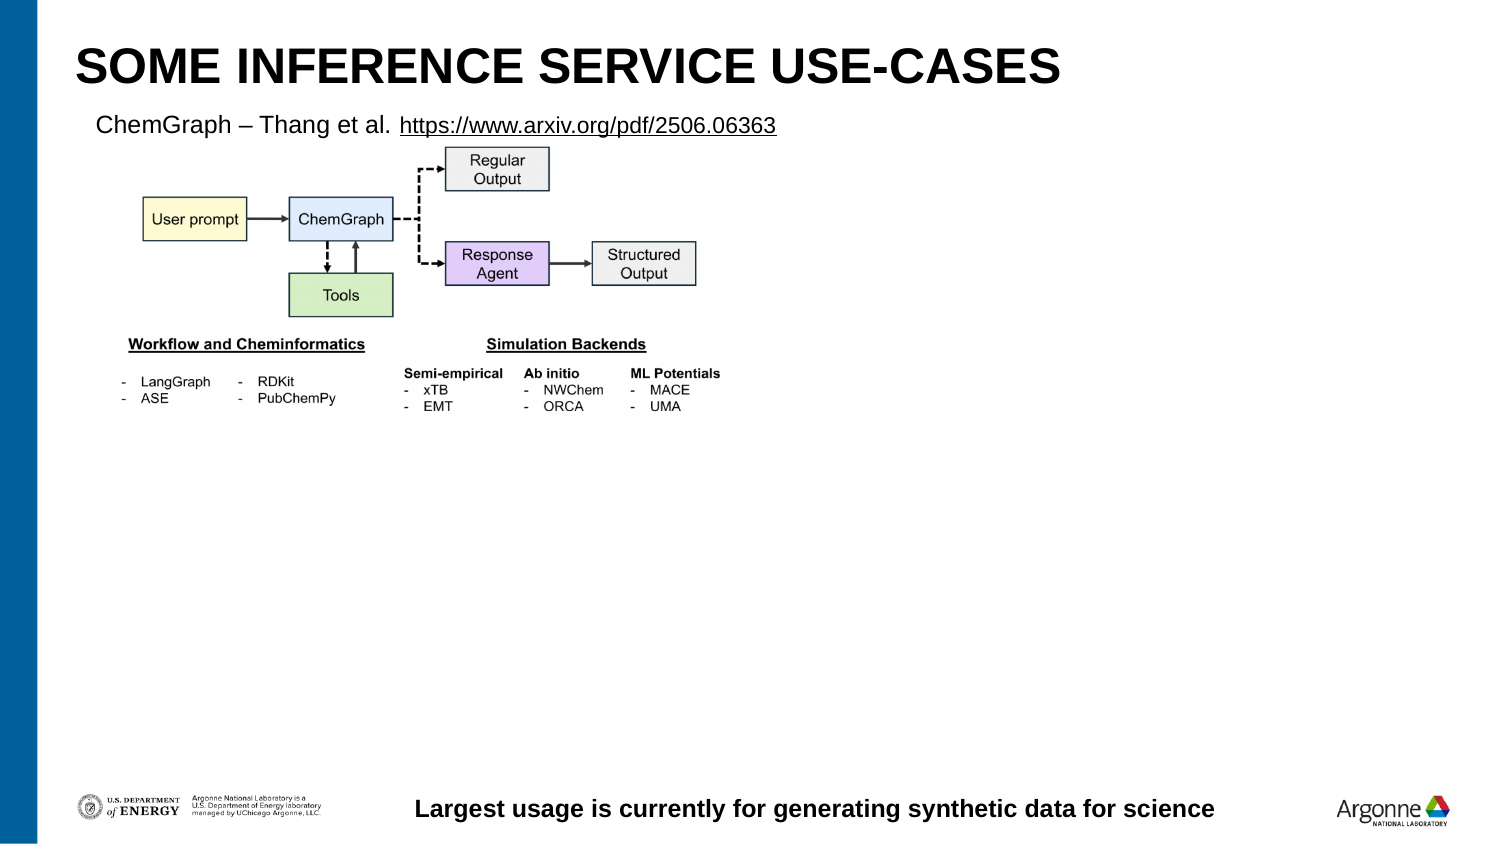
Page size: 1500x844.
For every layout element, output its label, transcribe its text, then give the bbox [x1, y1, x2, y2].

picture [1329, 788, 1457, 833]
picture [76, 791, 271, 822]
text_box ChemGraph – Thang et al. https://www.arxiv.org/pdf/2506.06363 [57, 101, 815, 147]
picture [114, 134, 724, 420]
text_box Largest usage is currently for generating synthetic data for science [271, 785, 1361, 830]
title Some inference service use-cases [75, 40, 1450, 164]
